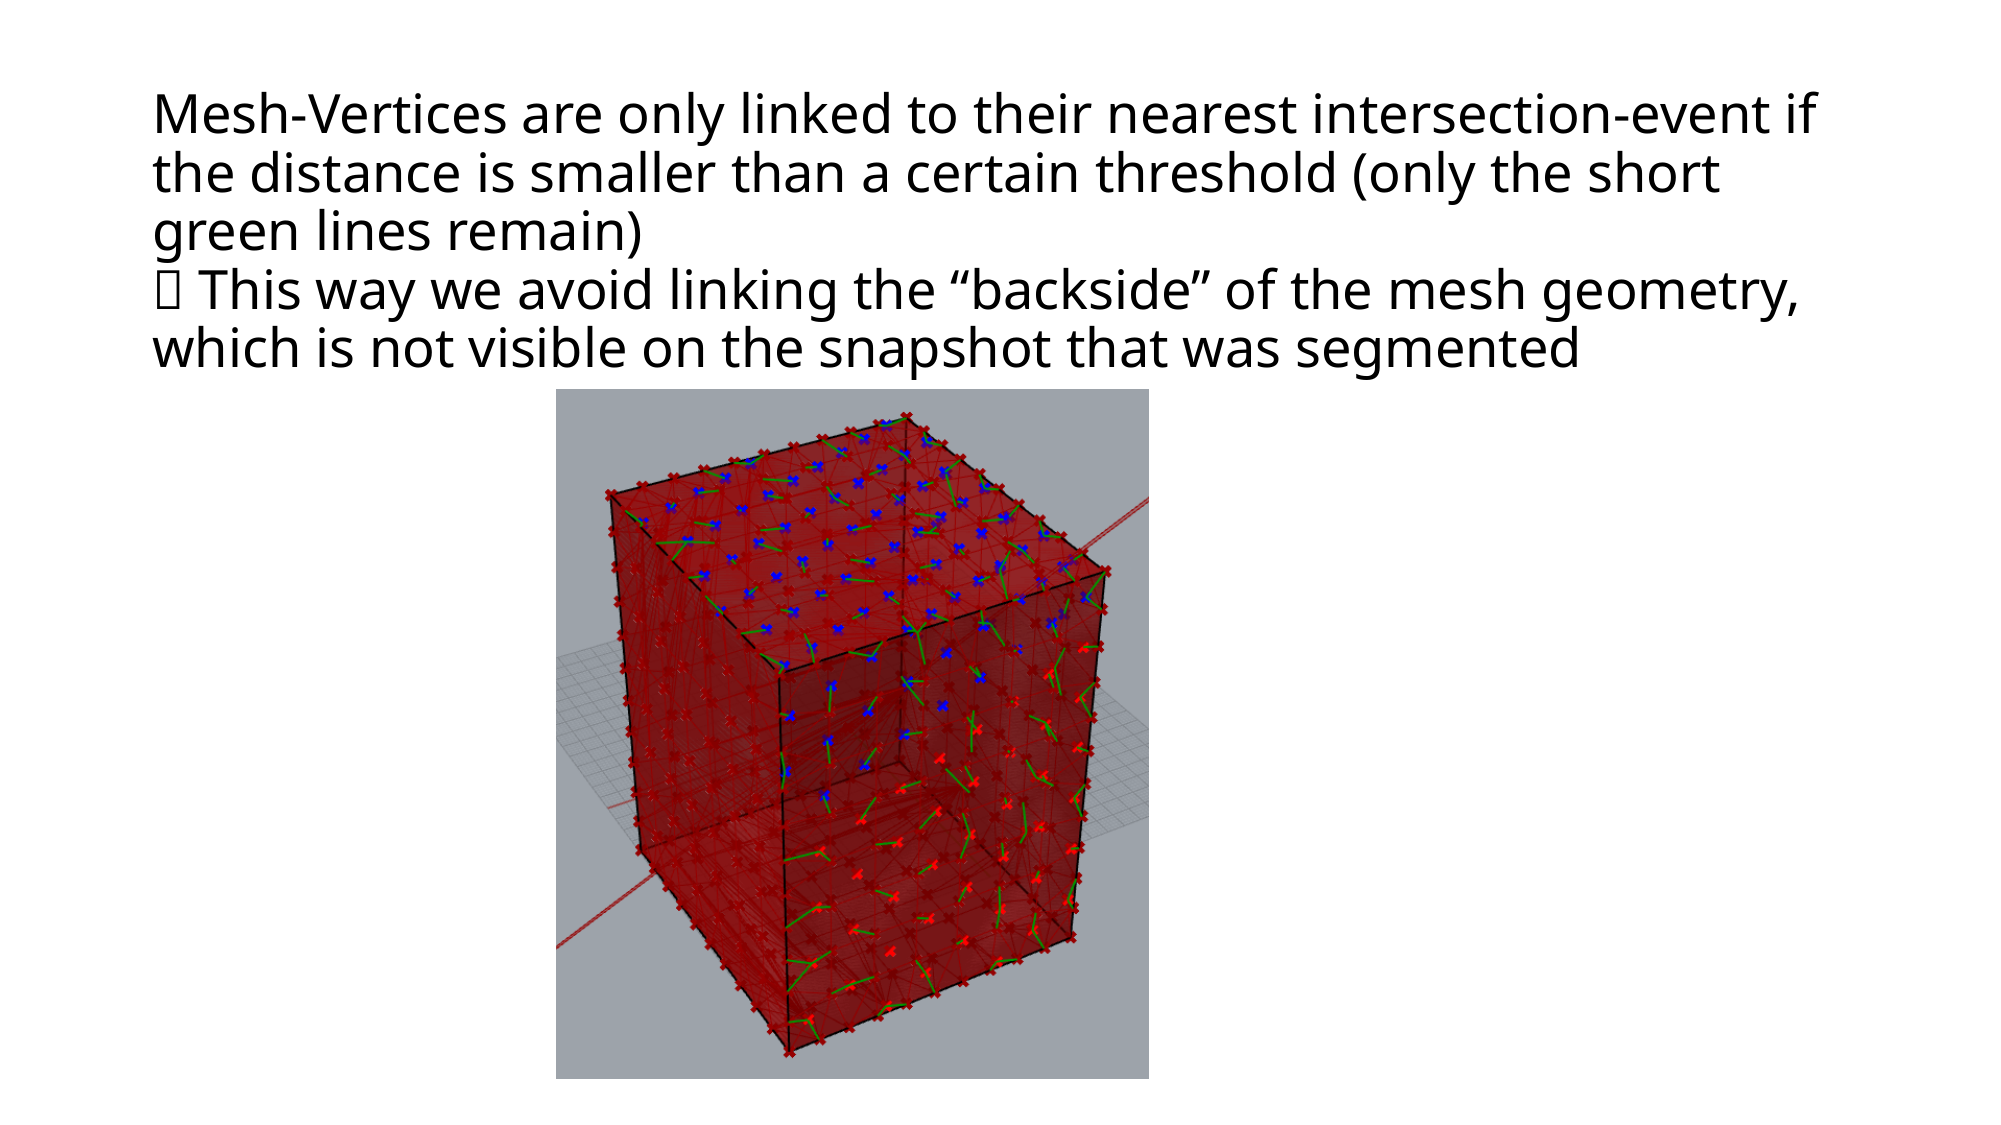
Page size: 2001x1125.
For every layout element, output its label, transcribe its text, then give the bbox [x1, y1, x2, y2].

picture [556, 389, 1149, 1079]
title Mesh-Vertices are only linked to their nearest intersection-event if the distance is smaller than a certain threshold (only the short green lines remain)  This way we avoid linking the “backside” of the mesh geometry, which is not visible on the snapshot that was segmented [137, 59, 1863, 407]
